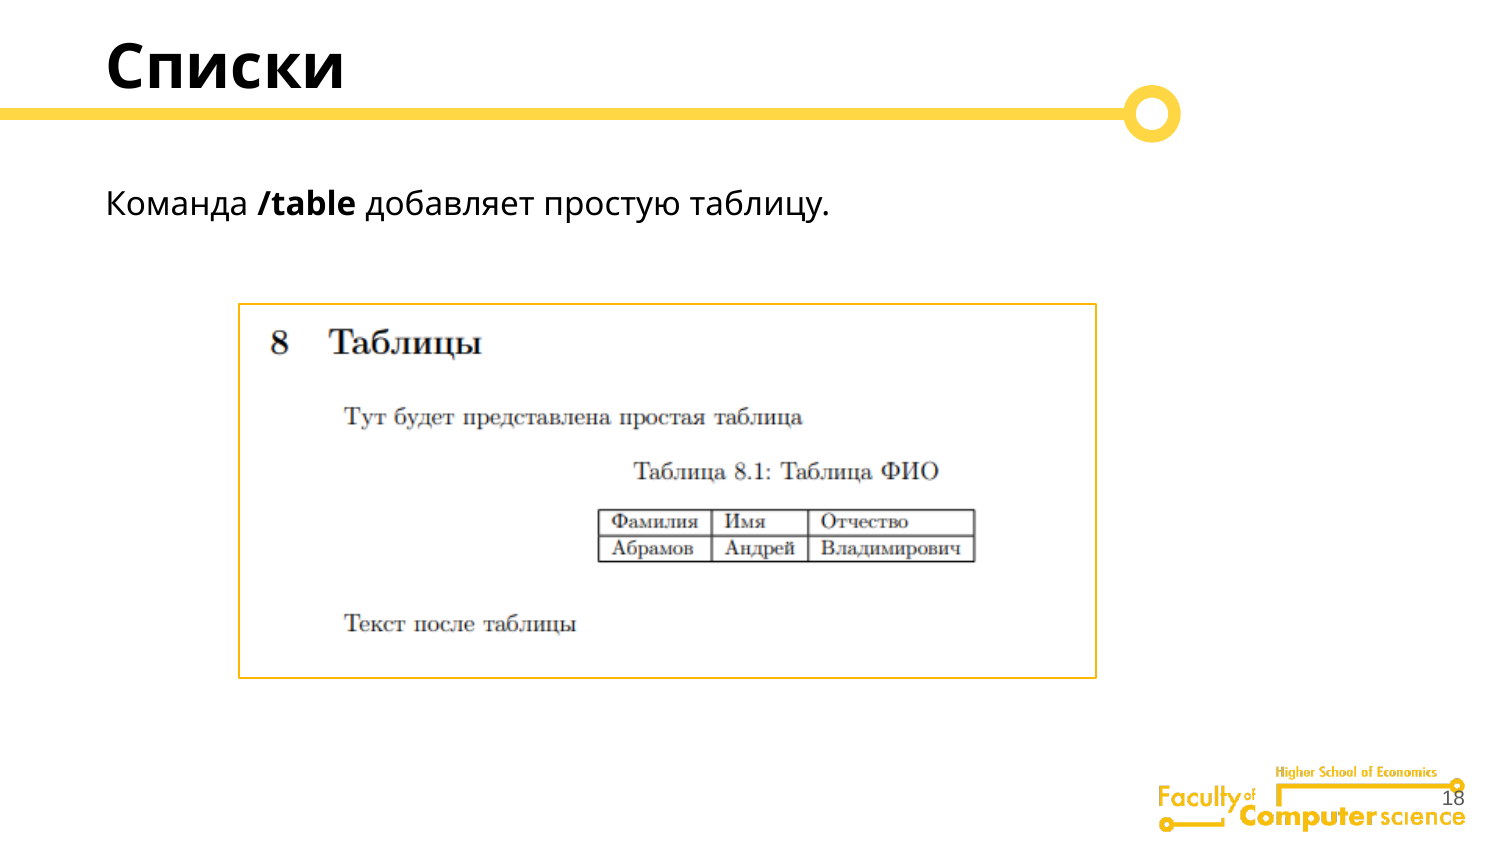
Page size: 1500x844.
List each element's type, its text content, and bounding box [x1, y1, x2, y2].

picture [1145, 749, 1477, 844]
picture [239, 304, 1096, 677]
text_box Команда /table добавляет простую таблицу. [90, 166, 1245, 300]
text_box [1129, 91, 1175, 137]
text_box Списки [90, 18, 1199, 79]
